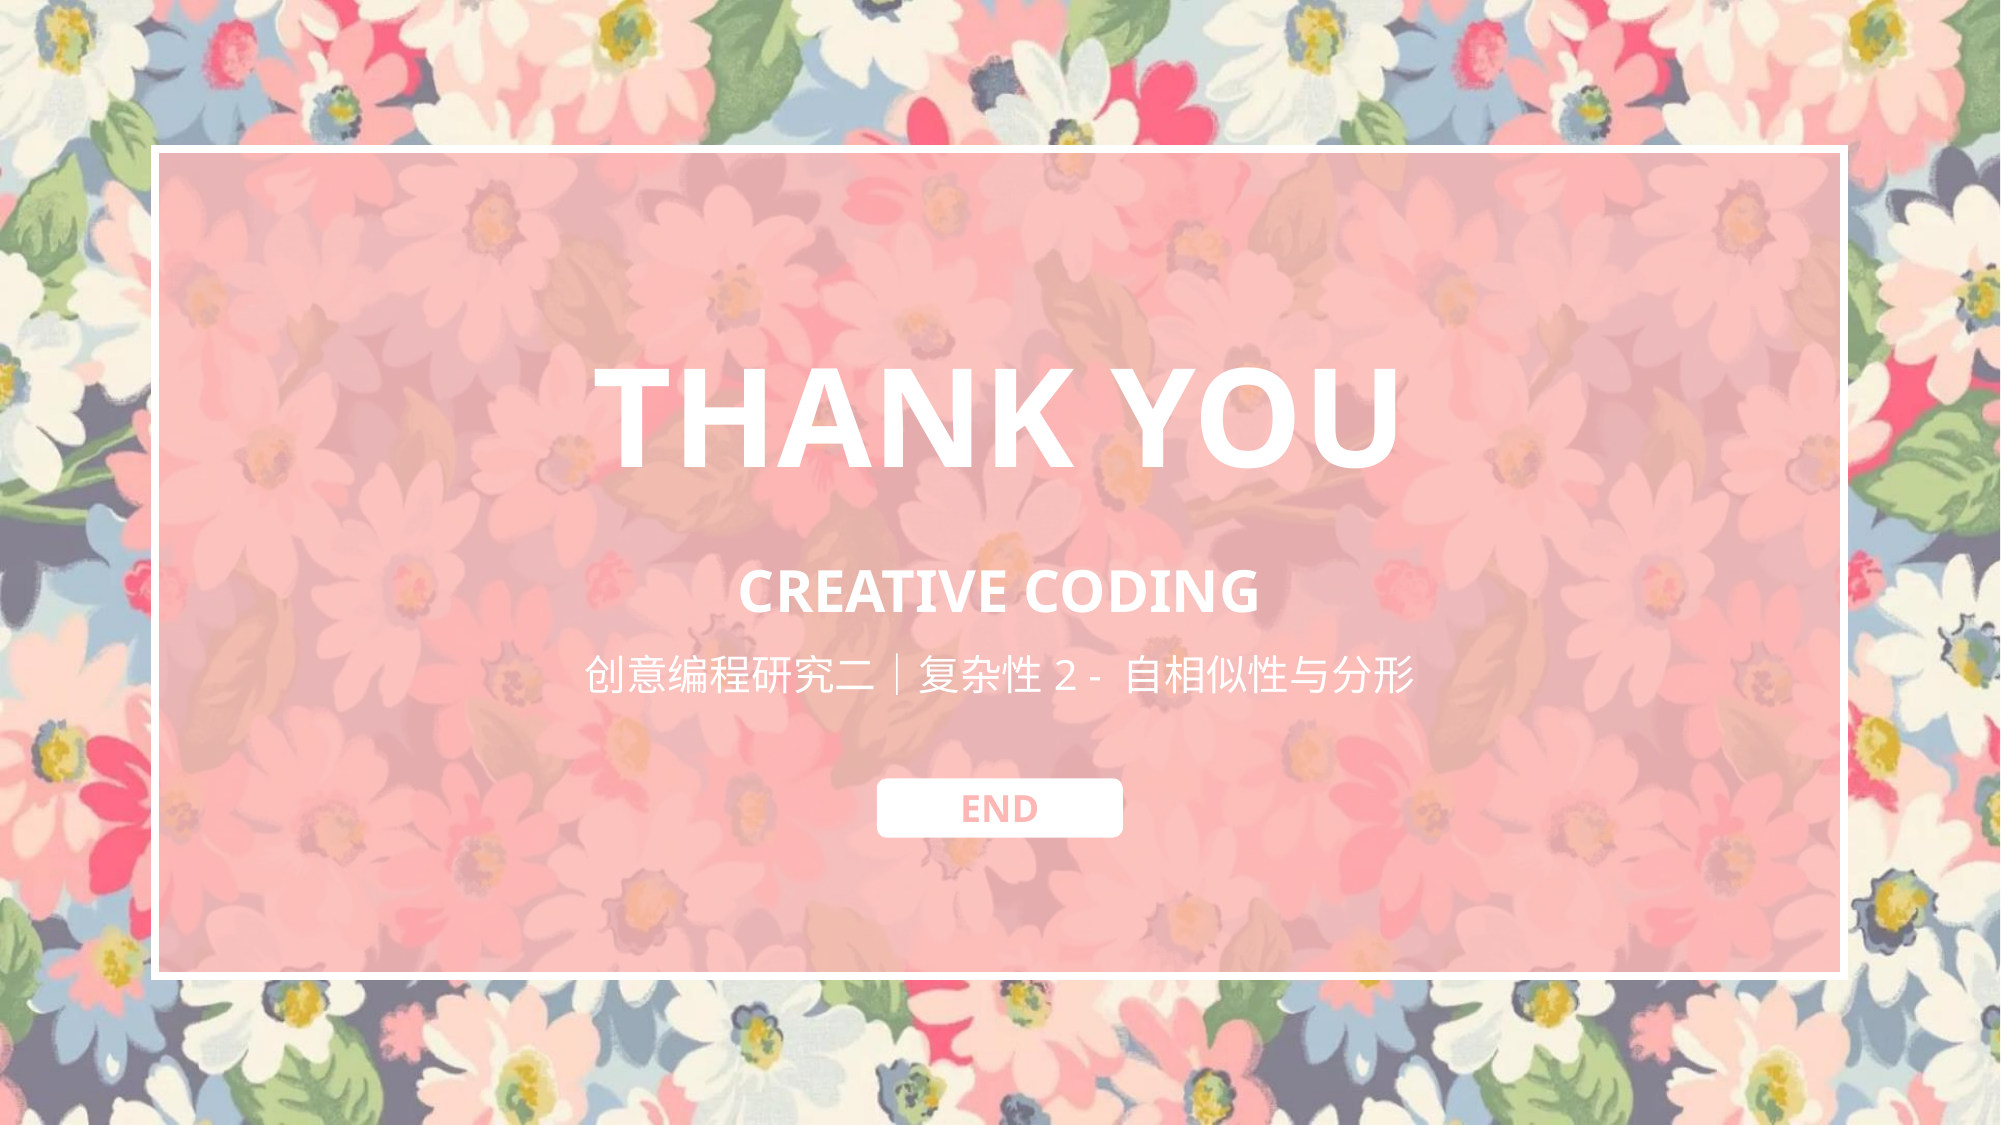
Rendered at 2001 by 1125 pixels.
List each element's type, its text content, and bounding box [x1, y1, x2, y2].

picture [0, 0, 2001, 1125]
text_box [154, 148, 1845, 977]
text_box CREATIVE CODING 创意编程研究二｜复杂性2 - 自相似性与分形 [433, 511, 1567, 707]
text_box END [875, 777, 1124, 839]
text_box THANK YOU [433, 322, 1568, 503]
